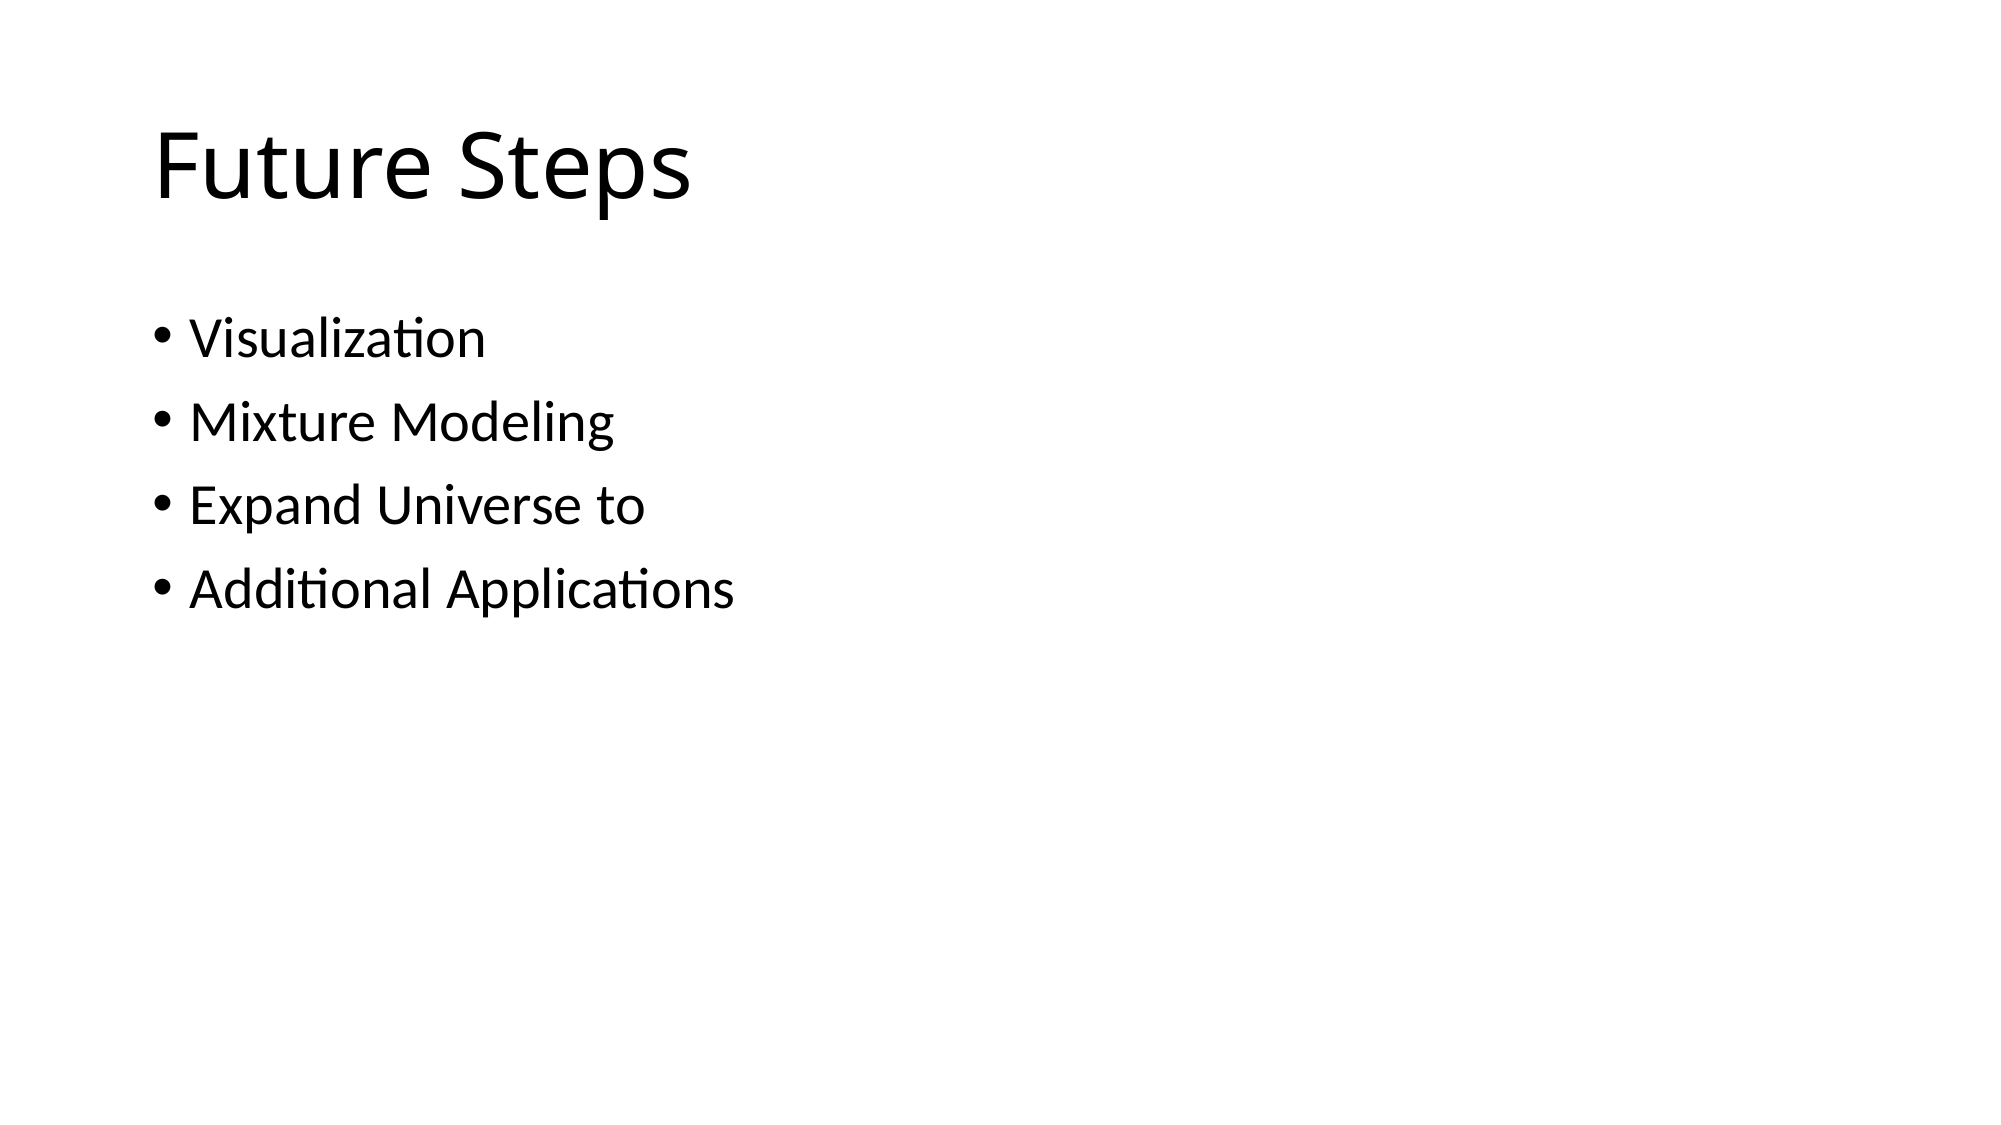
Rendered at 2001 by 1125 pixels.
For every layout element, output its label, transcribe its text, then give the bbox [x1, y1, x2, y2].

title Future Steps [137, 59, 1863, 278]
list Visualization Mixture Modeling Expand Universe to Additional Applications [137, 299, 1863, 1014]
